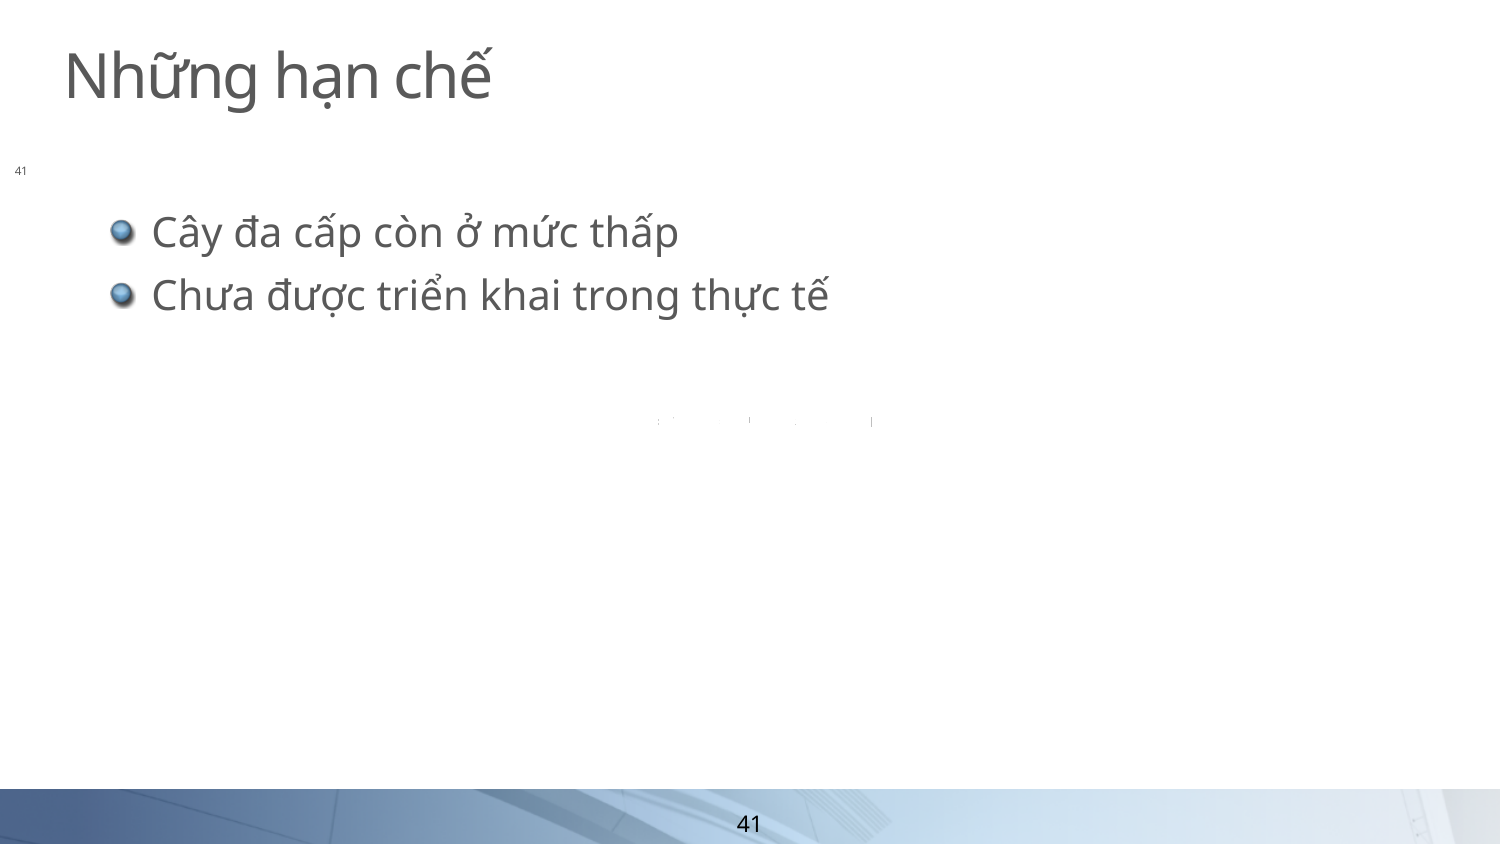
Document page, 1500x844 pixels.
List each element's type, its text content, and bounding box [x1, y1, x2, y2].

slide_number 41 [0, 156, 88, 187]
title Những hạn chế [63, 44, 1436, 113]
picture [613, 417, 887, 427]
list Cây đa cấp còn ở mức thấp Chưa được triển khai trong thực tế [106, 206, 1407, 383]
picture [106, 216, 136, 246]
picture [106, 279, 136, 309]
picture [0, 789, 1500, 844]
